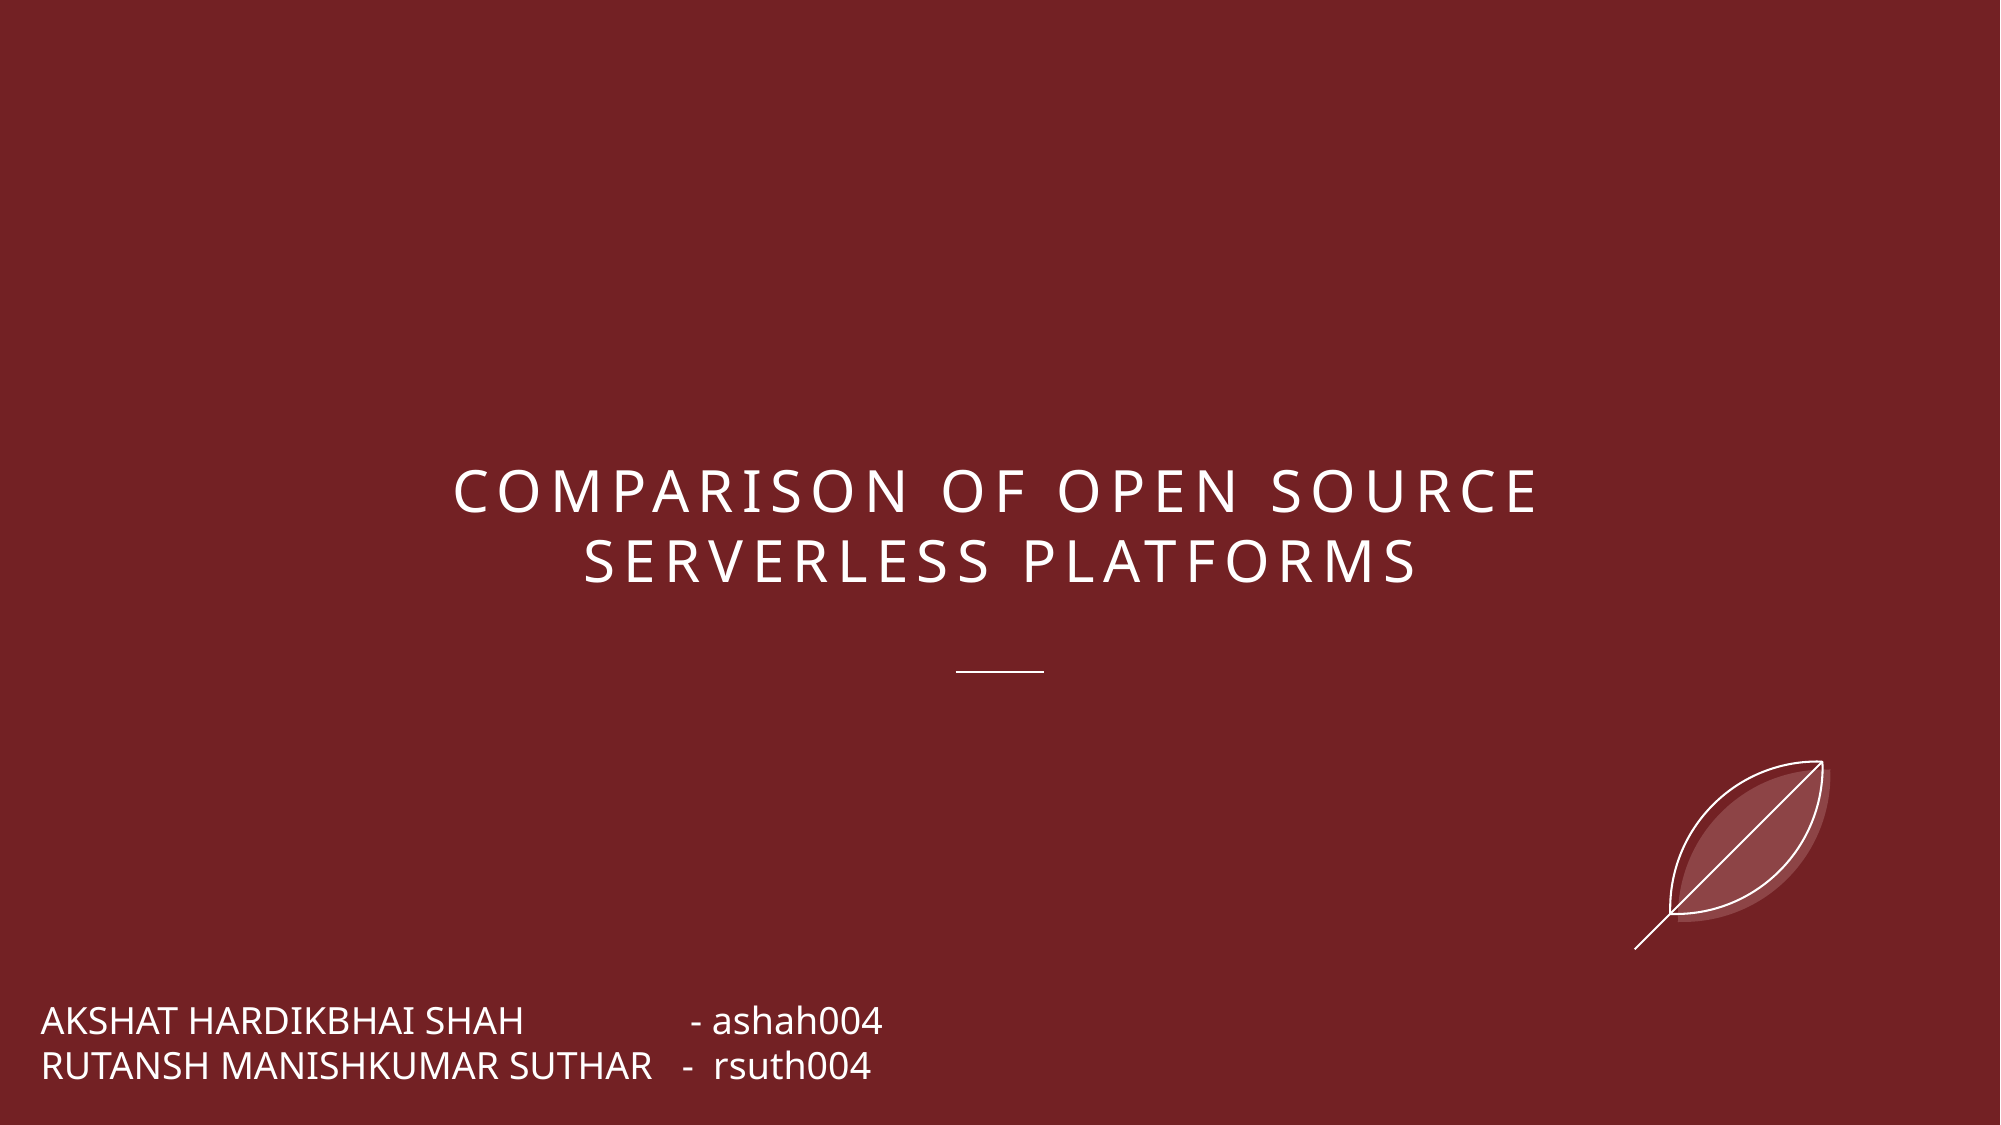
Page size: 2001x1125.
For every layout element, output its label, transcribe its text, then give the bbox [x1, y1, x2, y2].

text_box AKSHAT HARDIKBHAI SHAH - ashah004 RUTANSH MANISHKUMAR SUTHAR - rsuth004 [25, 989, 1000, 1095]
title Comparison of Open Source Serverless platforms [360, 177, 1640, 595]
